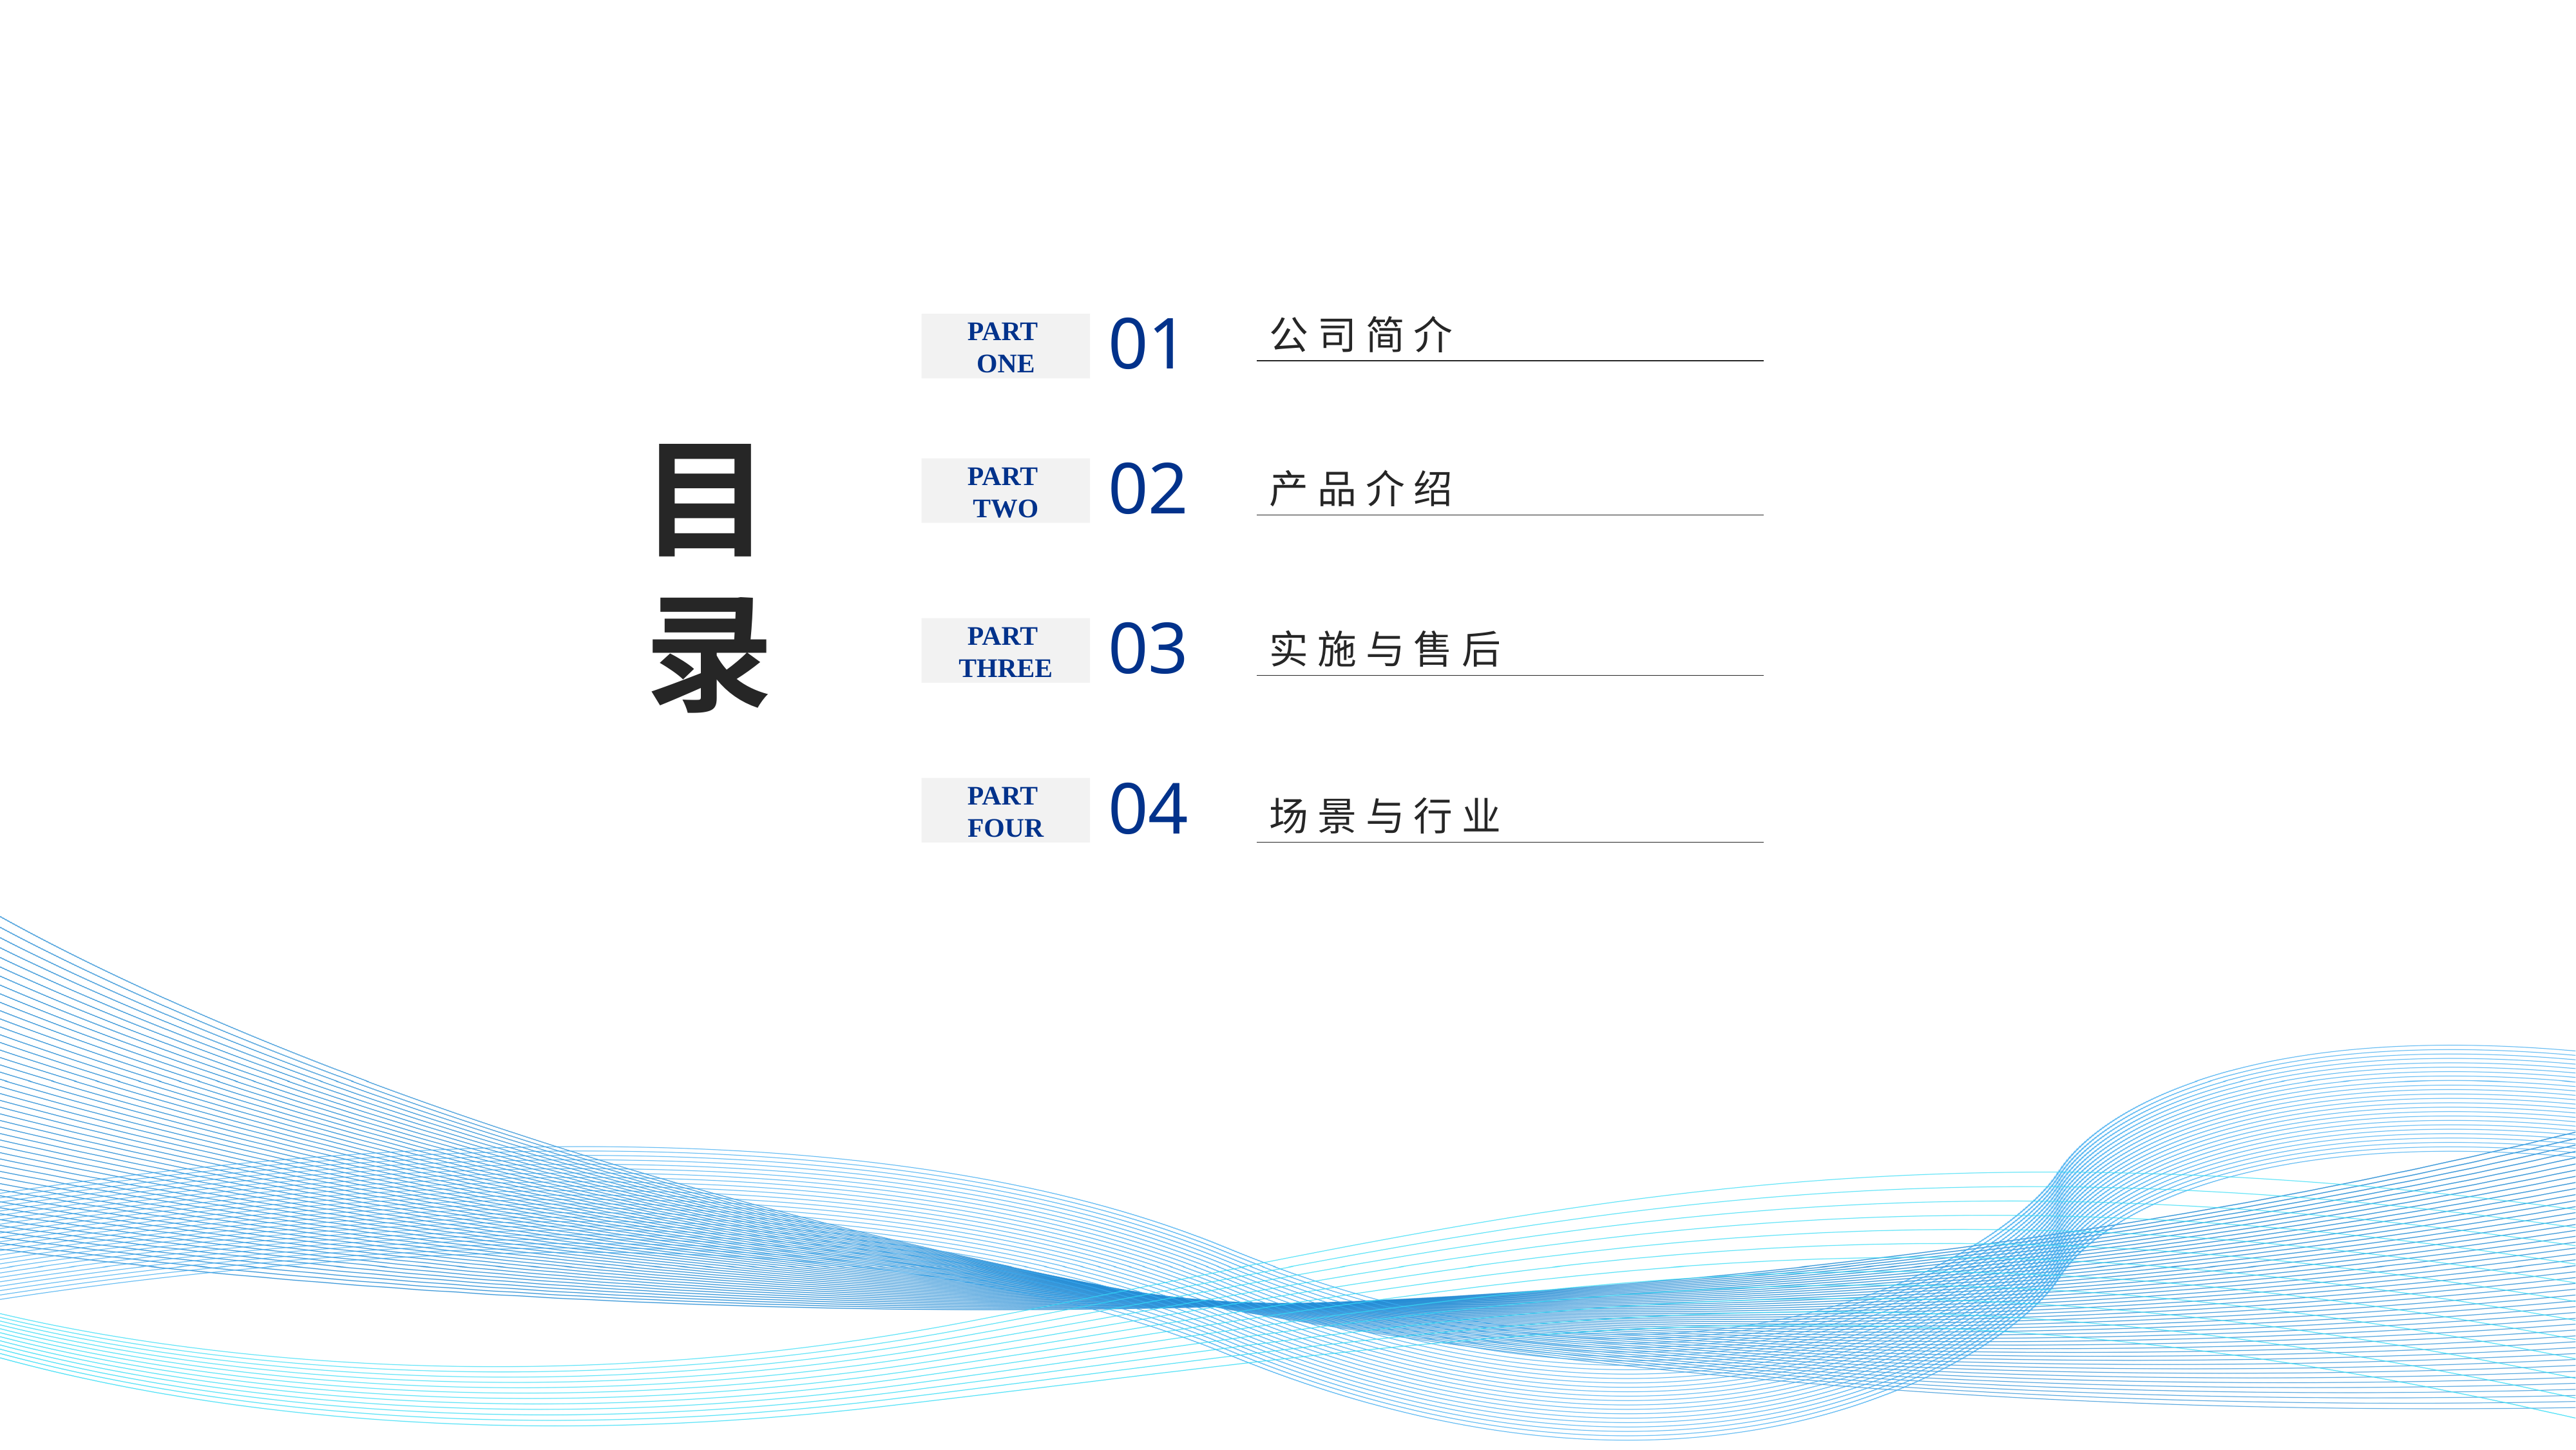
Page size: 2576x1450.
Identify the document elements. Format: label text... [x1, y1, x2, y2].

text_box PART TWO [921, 458, 1091, 523]
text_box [1256, 618, 1764, 679]
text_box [1256, 785, 1764, 846]
text_box PART THREE [921, 618, 1091, 683]
text_box PART FOUR [921, 777, 1091, 843]
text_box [1256, 457, 1764, 519]
text_box 02 [1108, 443, 1208, 528]
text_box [1256, 303, 1764, 365]
picture [0, 895, 2576, 1450]
text_box PART ONE [921, 314, 1091, 379]
text_box 目录 [580, 417, 839, 728]
text_box 04 [1108, 763, 1208, 848]
text_box 03 [1108, 603, 1208, 688]
text_box 01 [1108, 298, 1208, 383]
